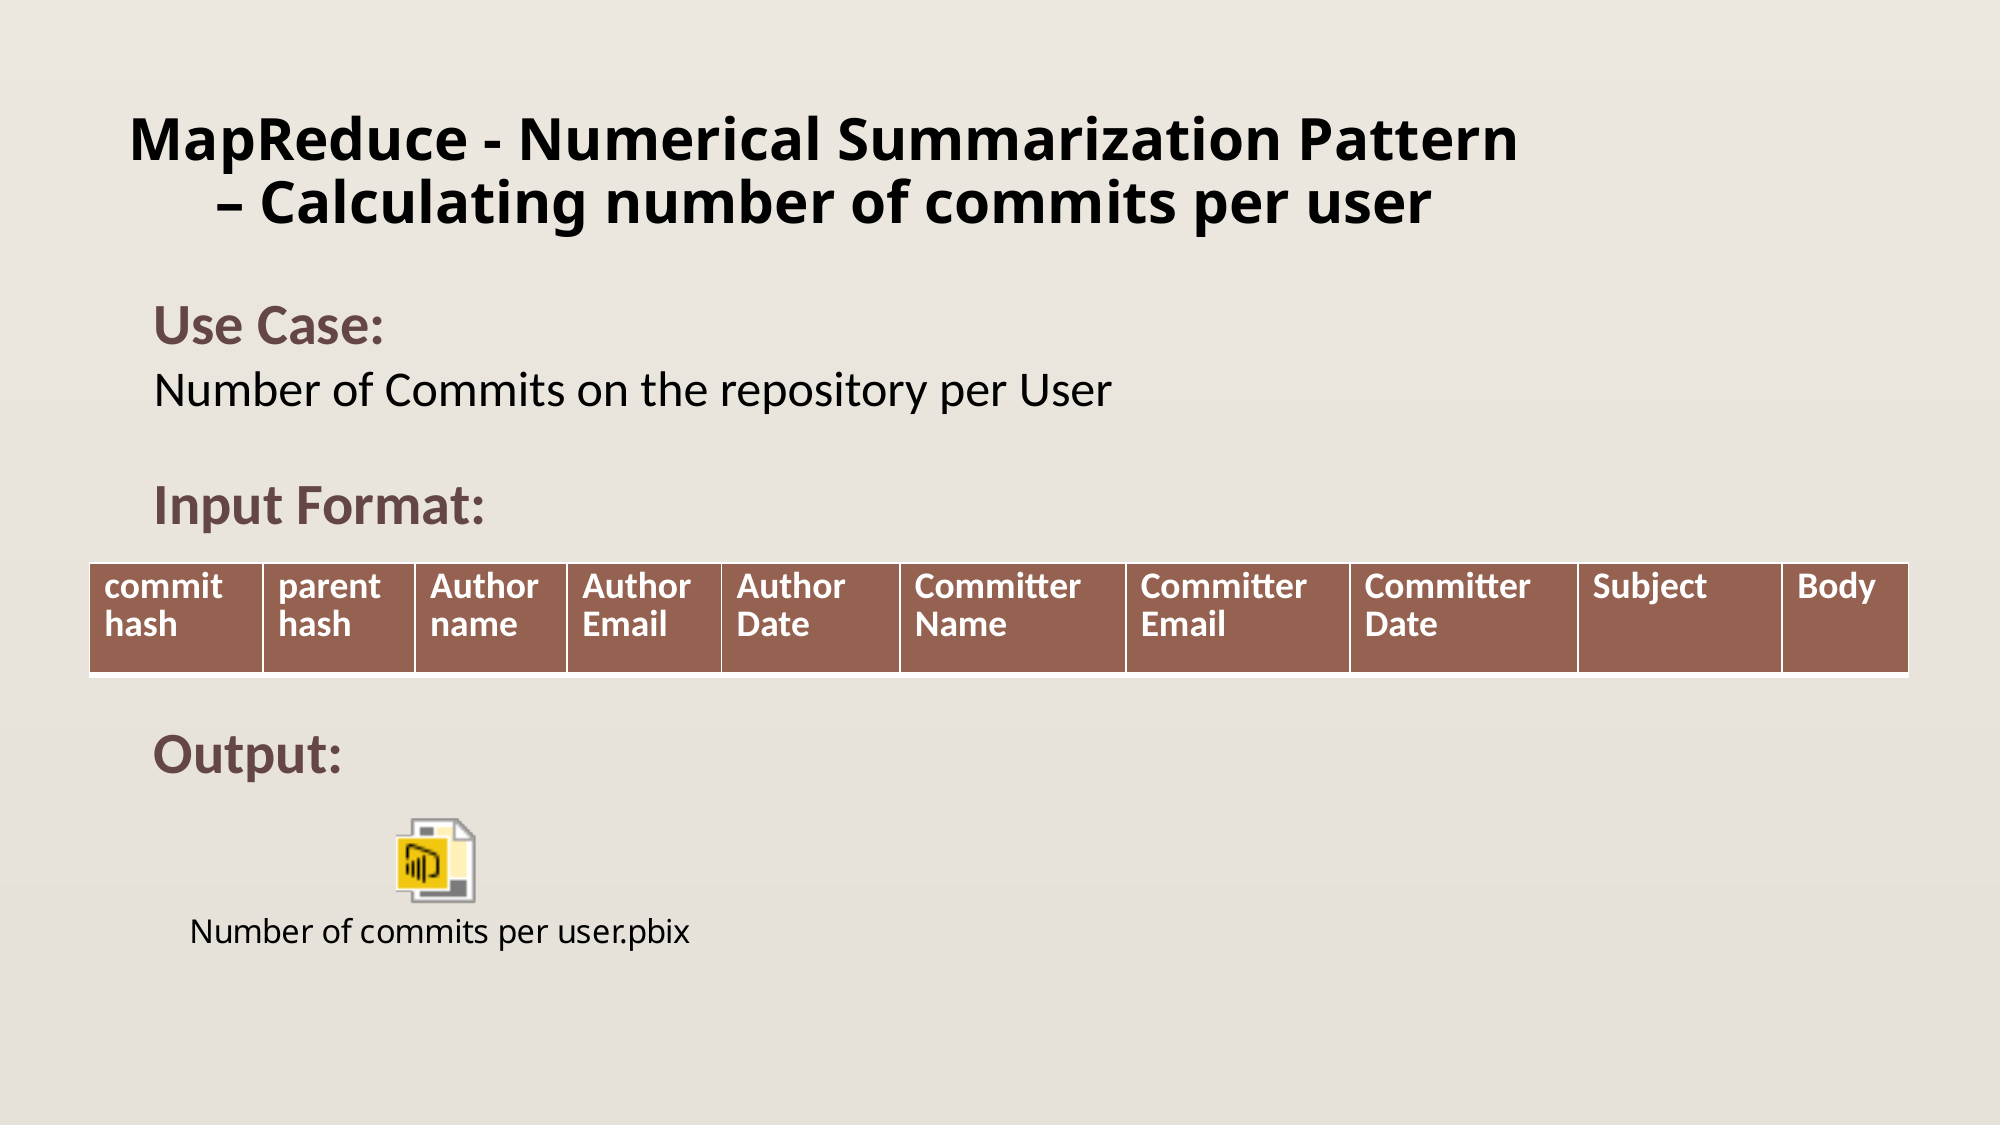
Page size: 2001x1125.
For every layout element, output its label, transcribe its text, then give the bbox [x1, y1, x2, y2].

table_header Author Email [568, 564, 721, 672]
table_header Author name [416, 564, 566, 672]
table_header Body [1783, 564, 1908, 672]
table_header Committer Email [1127, 564, 1349, 672]
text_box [139, 817, 741, 963]
table_header parent hash [264, 564, 414, 672]
table_header Committer Date [1351, 564, 1577, 672]
table_header Author Date [722, 564, 899, 672]
text_box Input Format: [139, 458, 1796, 544]
table_header Committer Name [901, 564, 1125, 672]
title MapReduce - Numerical Summarization Pattern – Calculating number of commits per user [100, 97, 1549, 244]
text_box Use Case: Number of Commits on the repository per User [139, 279, 1796, 424]
text_box Output: [139, 708, 1796, 863]
table_header commit hash [90, 564, 262, 672]
table_header Subject [1579, 564, 1781, 672]
